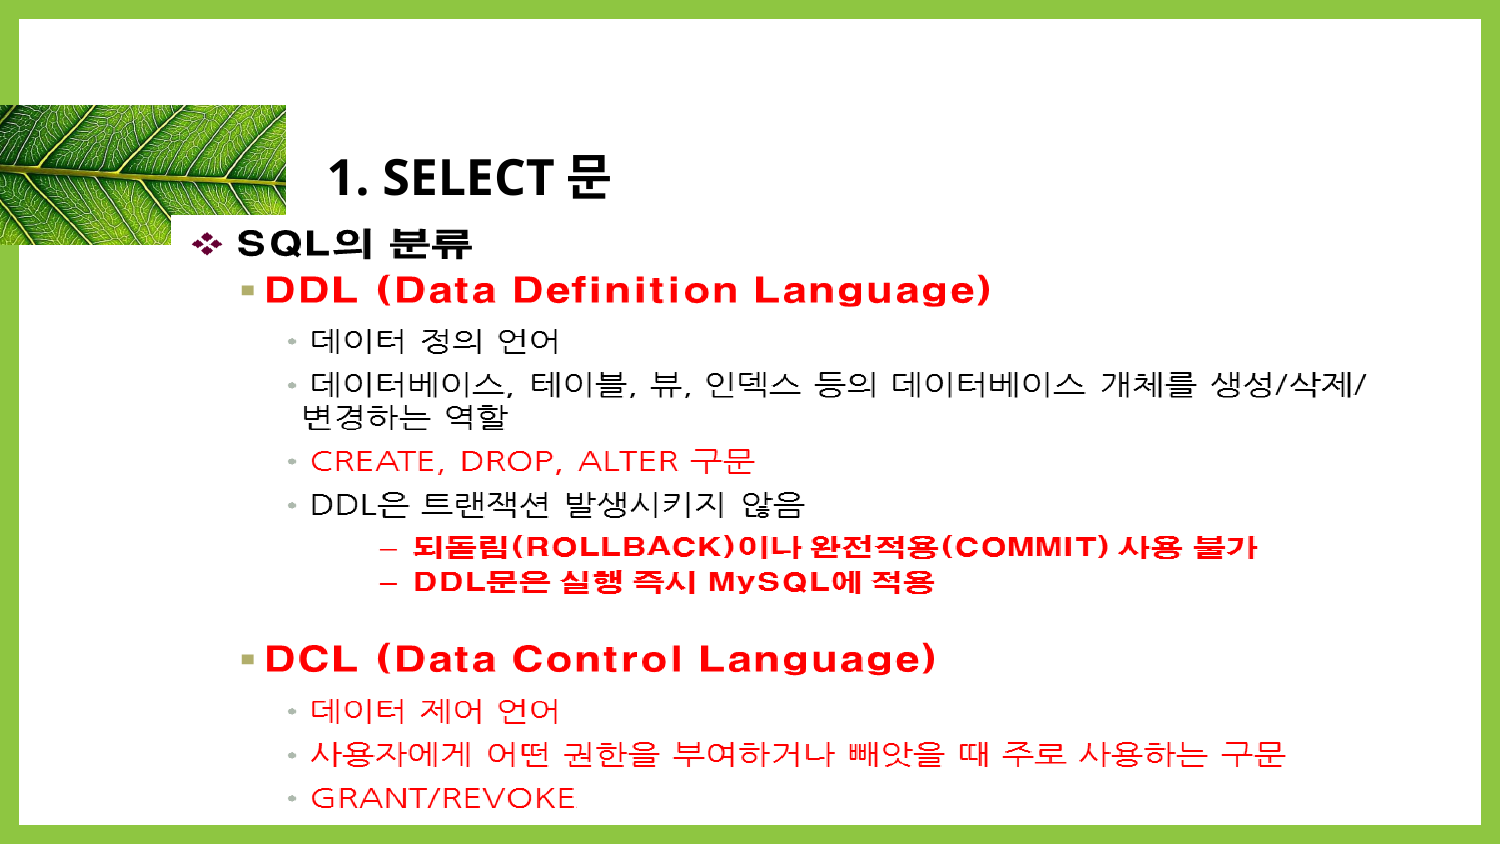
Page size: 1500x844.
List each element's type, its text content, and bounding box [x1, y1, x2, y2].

picture [0, 105, 1399, 825]
title 1. SELECT문 [315, 97, 1363, 213]
